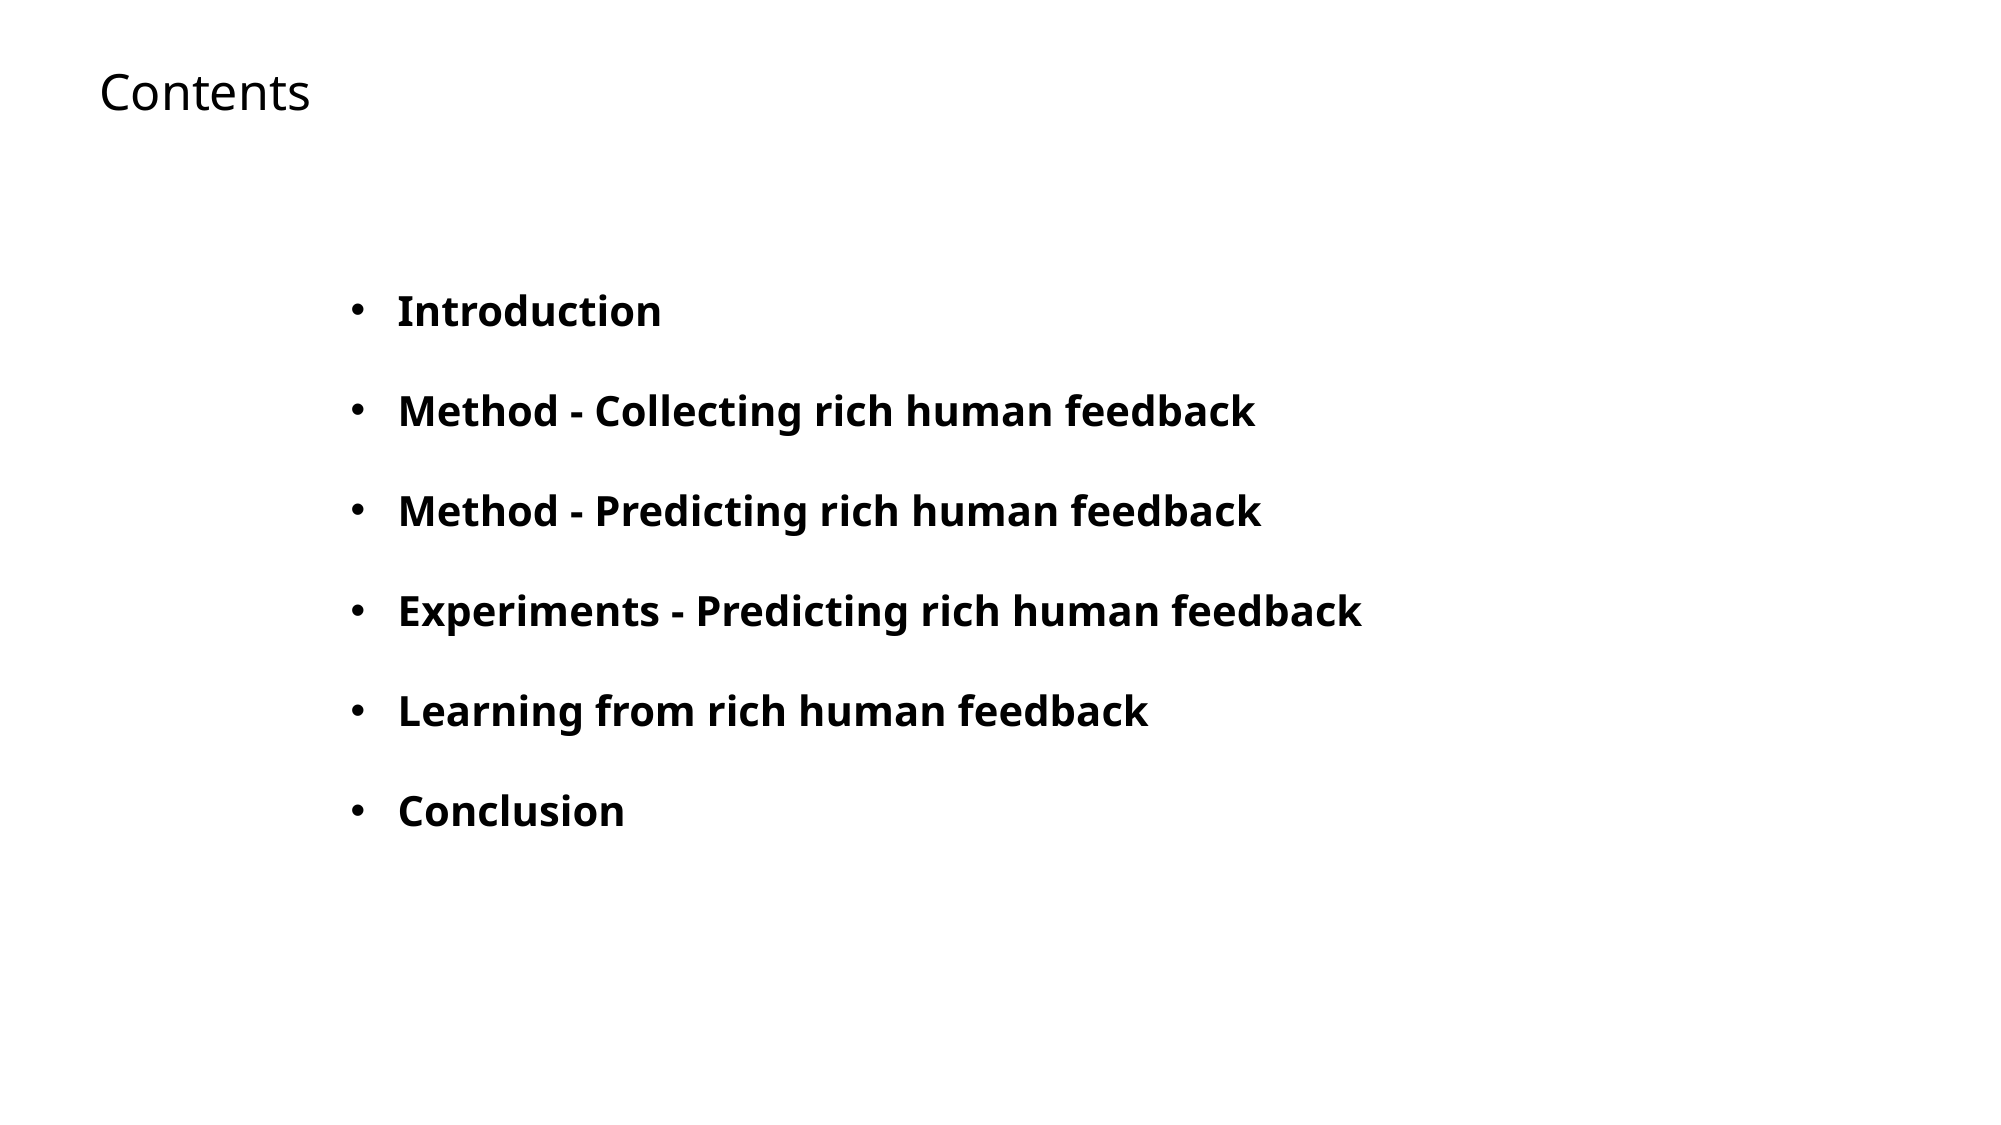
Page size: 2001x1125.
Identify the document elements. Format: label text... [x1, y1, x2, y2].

text_box Contents [84, 53, 672, 128]
text_box Introduction Method - Collecting rich human feedback Method - Predicting rich human feedback Experiments - Predicting rich human feedback Learning from rich human feedback Conclusion [335, 277, 1664, 843]
